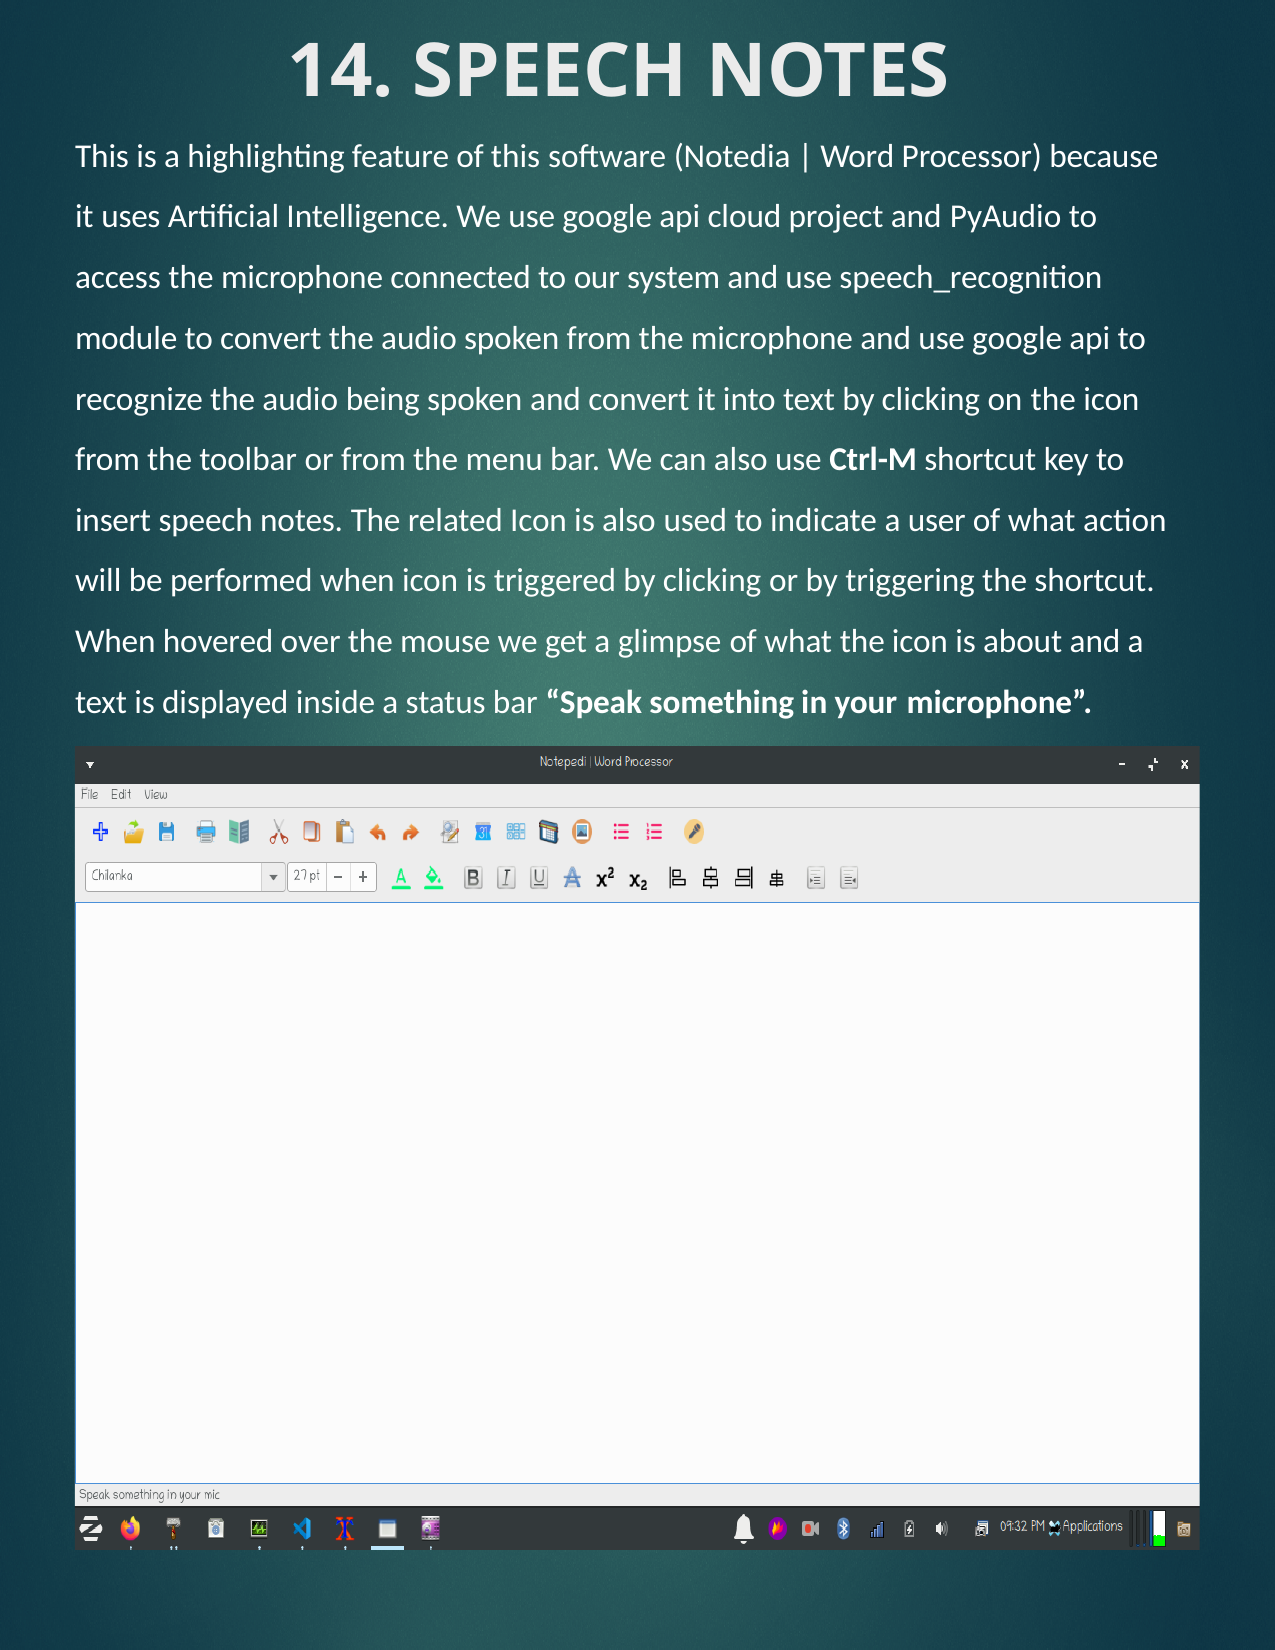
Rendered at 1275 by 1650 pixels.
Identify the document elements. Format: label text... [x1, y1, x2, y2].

text_box [74, 746, 1200, 1550]
title 14. SPEECH NOTES [72, 20, 1163, 111]
text_box This is a highlighting feature of this software (Notedia | Word Processor) because it uses Artificial Intelligence. We use google api cloud project and PyAudio to access the microphone connected to our system and use speech_recognition module to convert the audio spoken from the microphone and use google api to recognize the audio being spoken and convert it into text by clicking on the icon from the toolbar or from the menu bar. We can also use Ctrl-M shortcut key to insert speech notes. The related Icon is also used to indicate a user of what action will be performed when icon is triggered by clicking or by triggering the shortcut. When hovered over the mouse we get a glimpse of what the icon is about and a text is displayed inside a status bar “Speak something in your microphone”. [72, 111, 1184, 720]
